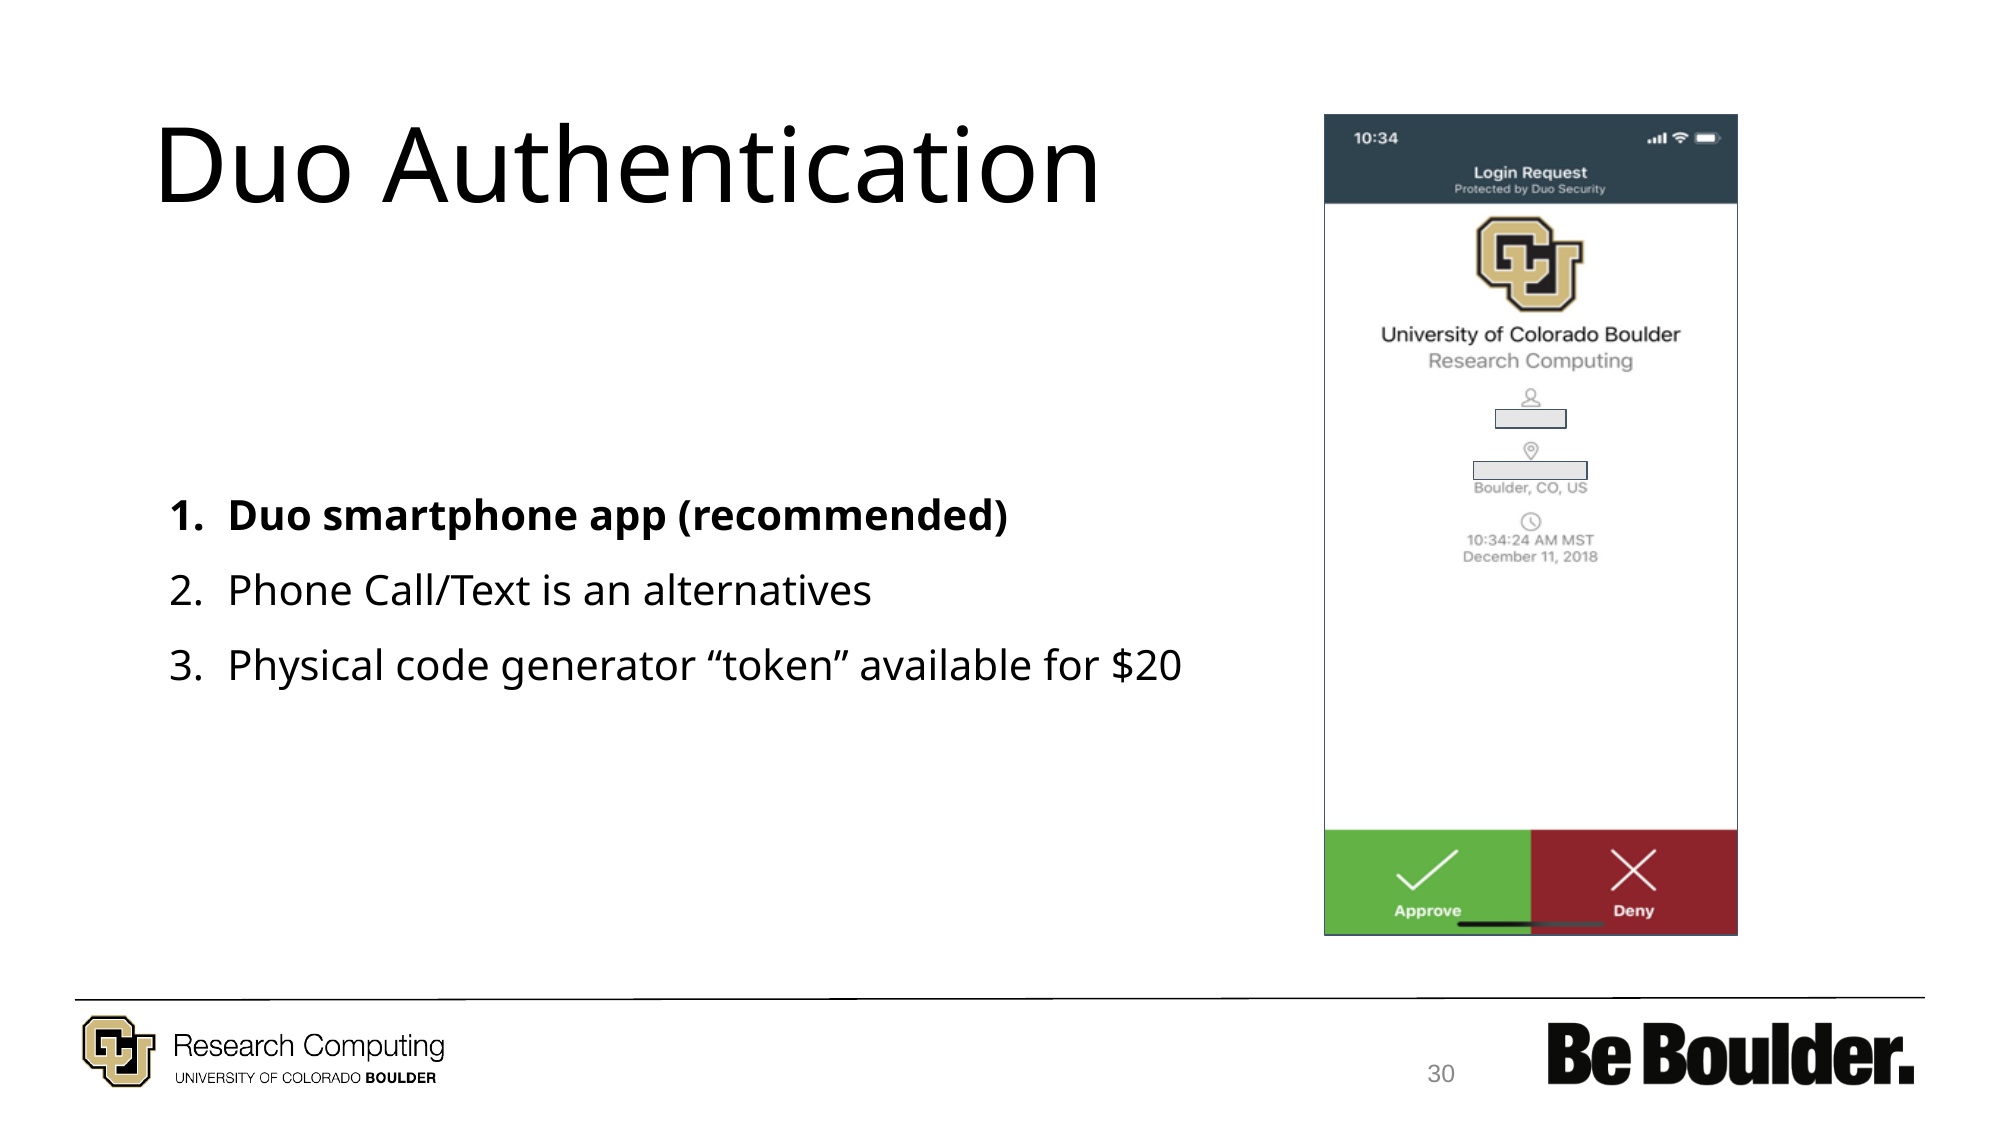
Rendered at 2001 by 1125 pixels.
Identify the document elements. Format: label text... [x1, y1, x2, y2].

picture [81, 1015, 444, 1088]
title Duo Authentication [137, 59, 1863, 278]
slide_number 30 [1412, 1042, 1525, 1103]
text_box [1324, 115, 1737, 935]
list Duo smartphone app (recommended) Phone Call/Text is an alternatives Physical code generator “token” available for $20 [137, 299, 1245, 983]
picture [1524, 1015, 1938, 1088]
